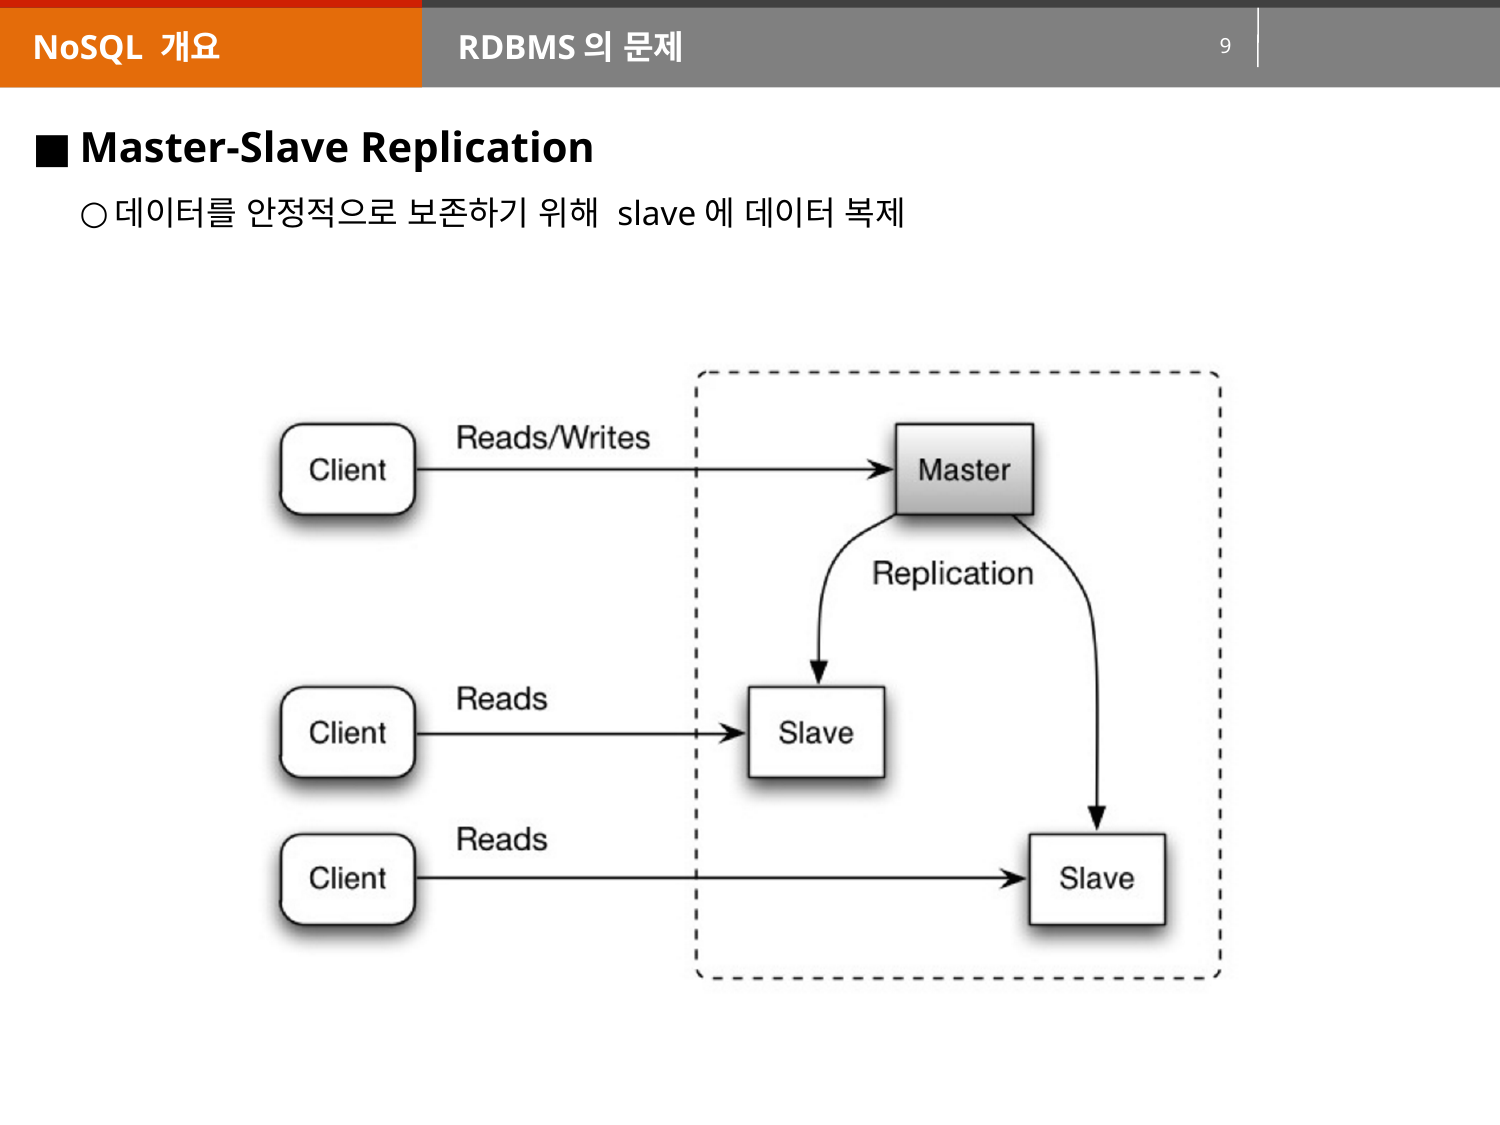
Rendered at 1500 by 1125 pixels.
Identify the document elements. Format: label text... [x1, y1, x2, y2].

list NoSQL 개요 [17, 10, 432, 81]
picture [250, 340, 1250, 1014]
list Master-Slave Replication 데이터를 안정적으로 보존하기 위해 slave에 데이터 복제 [17, 113, 1483, 1106]
list RDBMS의 문제 [442, 10, 1199, 81]
